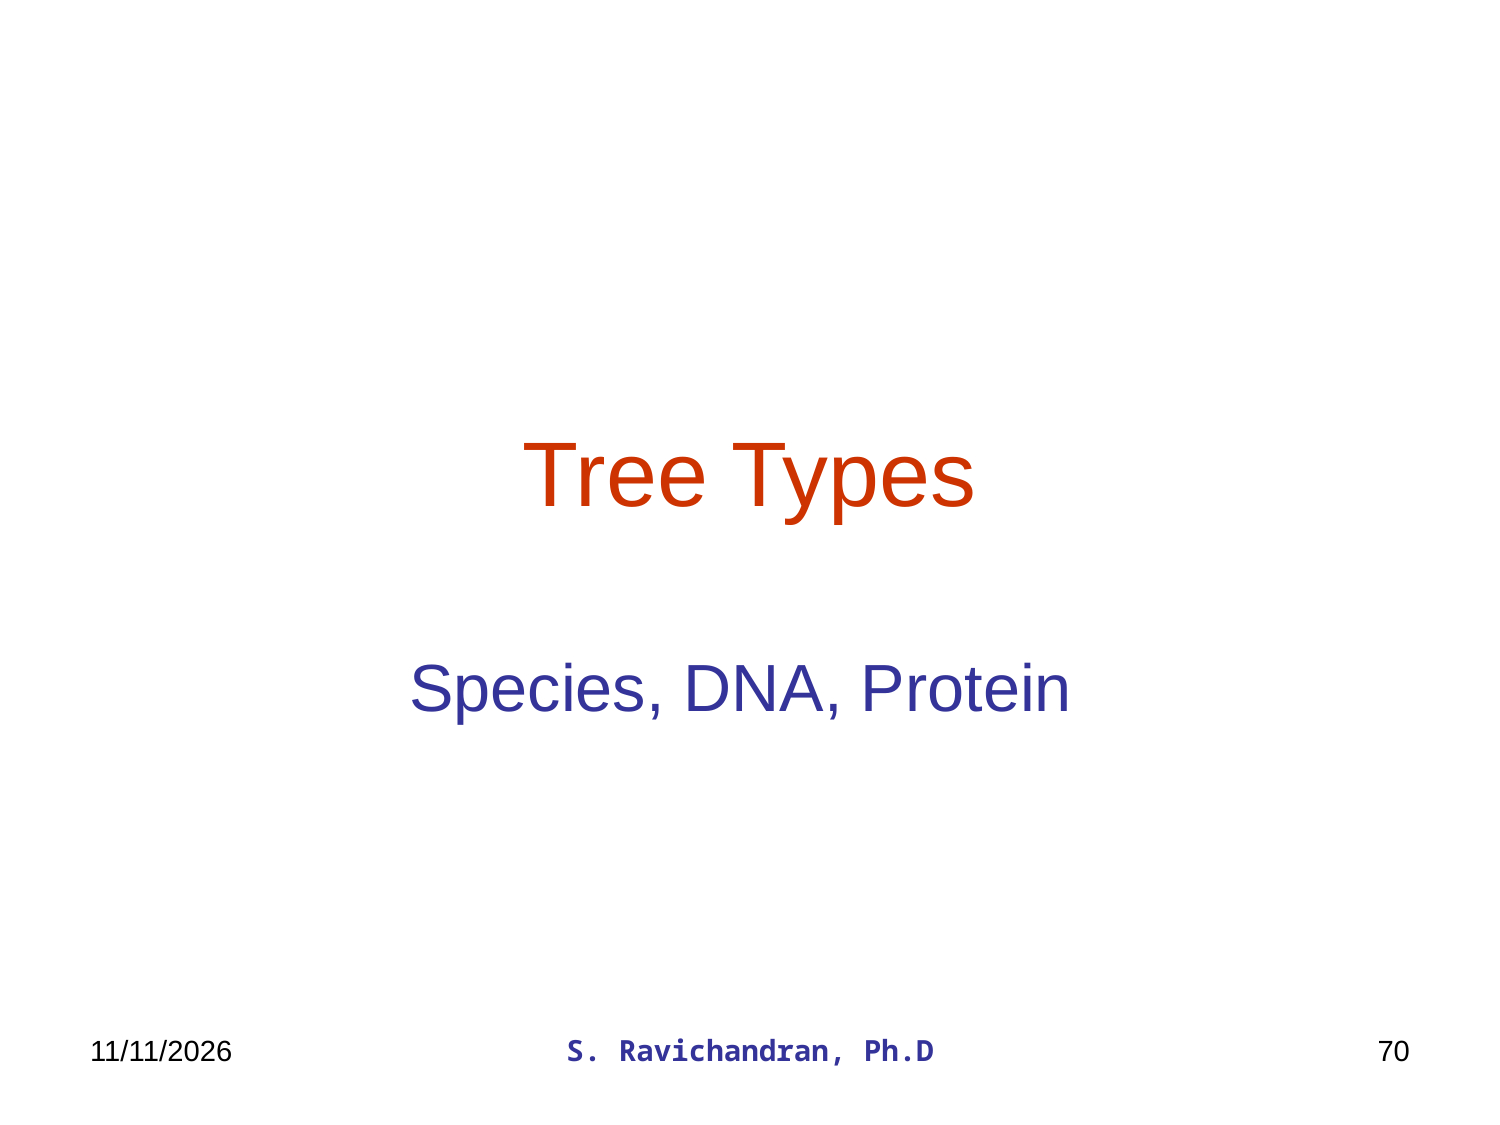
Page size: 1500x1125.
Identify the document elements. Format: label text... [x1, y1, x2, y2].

footer S. Ravichandran, Ph.D [512, 1024, 988, 1103]
title Tree Types [112, 349, 1388, 591]
subtitle Species, DNA, Protein [225, 637, 1275, 925]
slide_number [74, 1024, 426, 1103]
slide_number 70 [1074, 1024, 1426, 1103]
